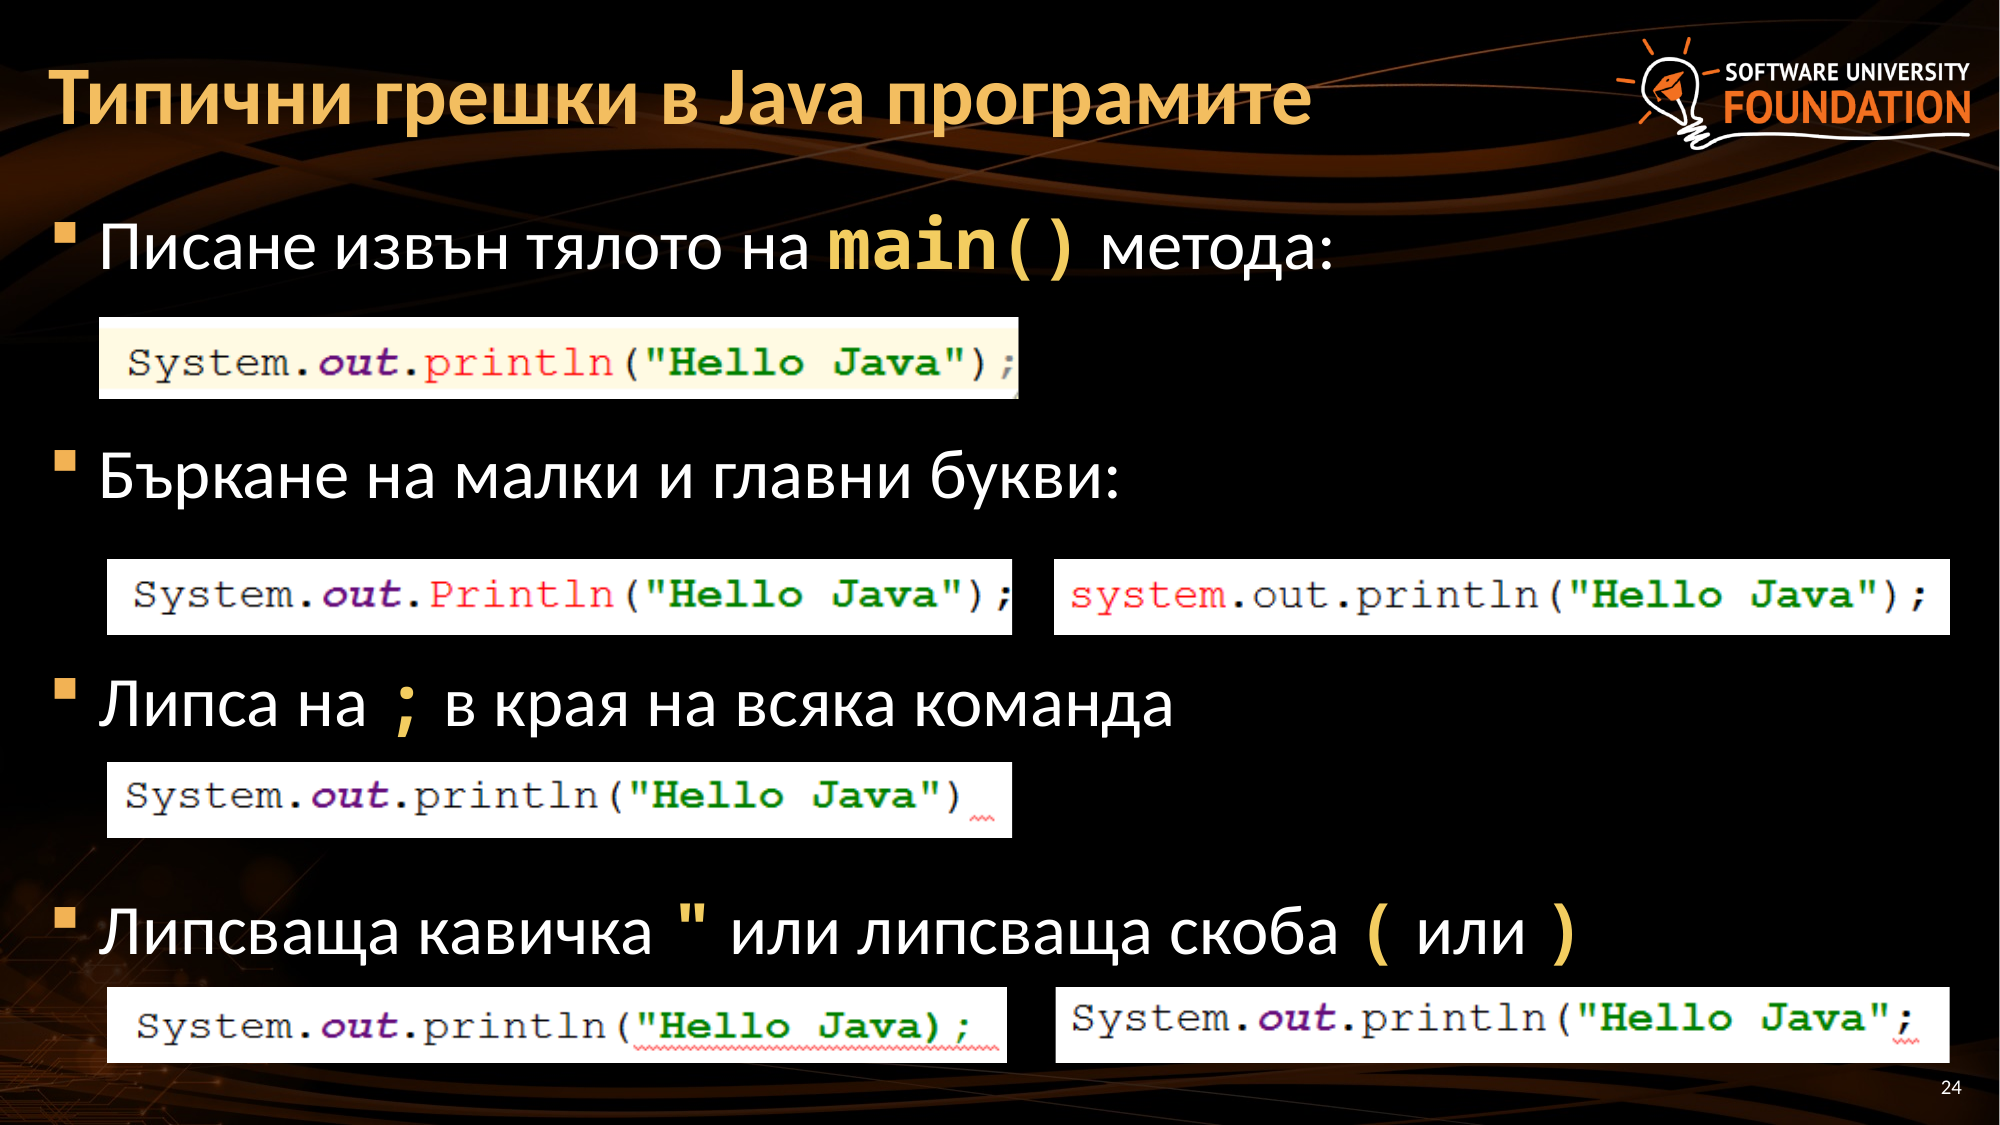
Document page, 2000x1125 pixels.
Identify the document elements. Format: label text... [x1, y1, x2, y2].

picture [0, 0, 2000, 1125]
title Типични грешки в Java програмите [30, 6, 1602, 189]
list Писане извън тялото на main() метода: Бъркане на малки и главни букви: Липса на ; в края на всяка команда Липсваща кавичка " или липсваща скоба ( или ) [31, 188, 1968, 1103]
